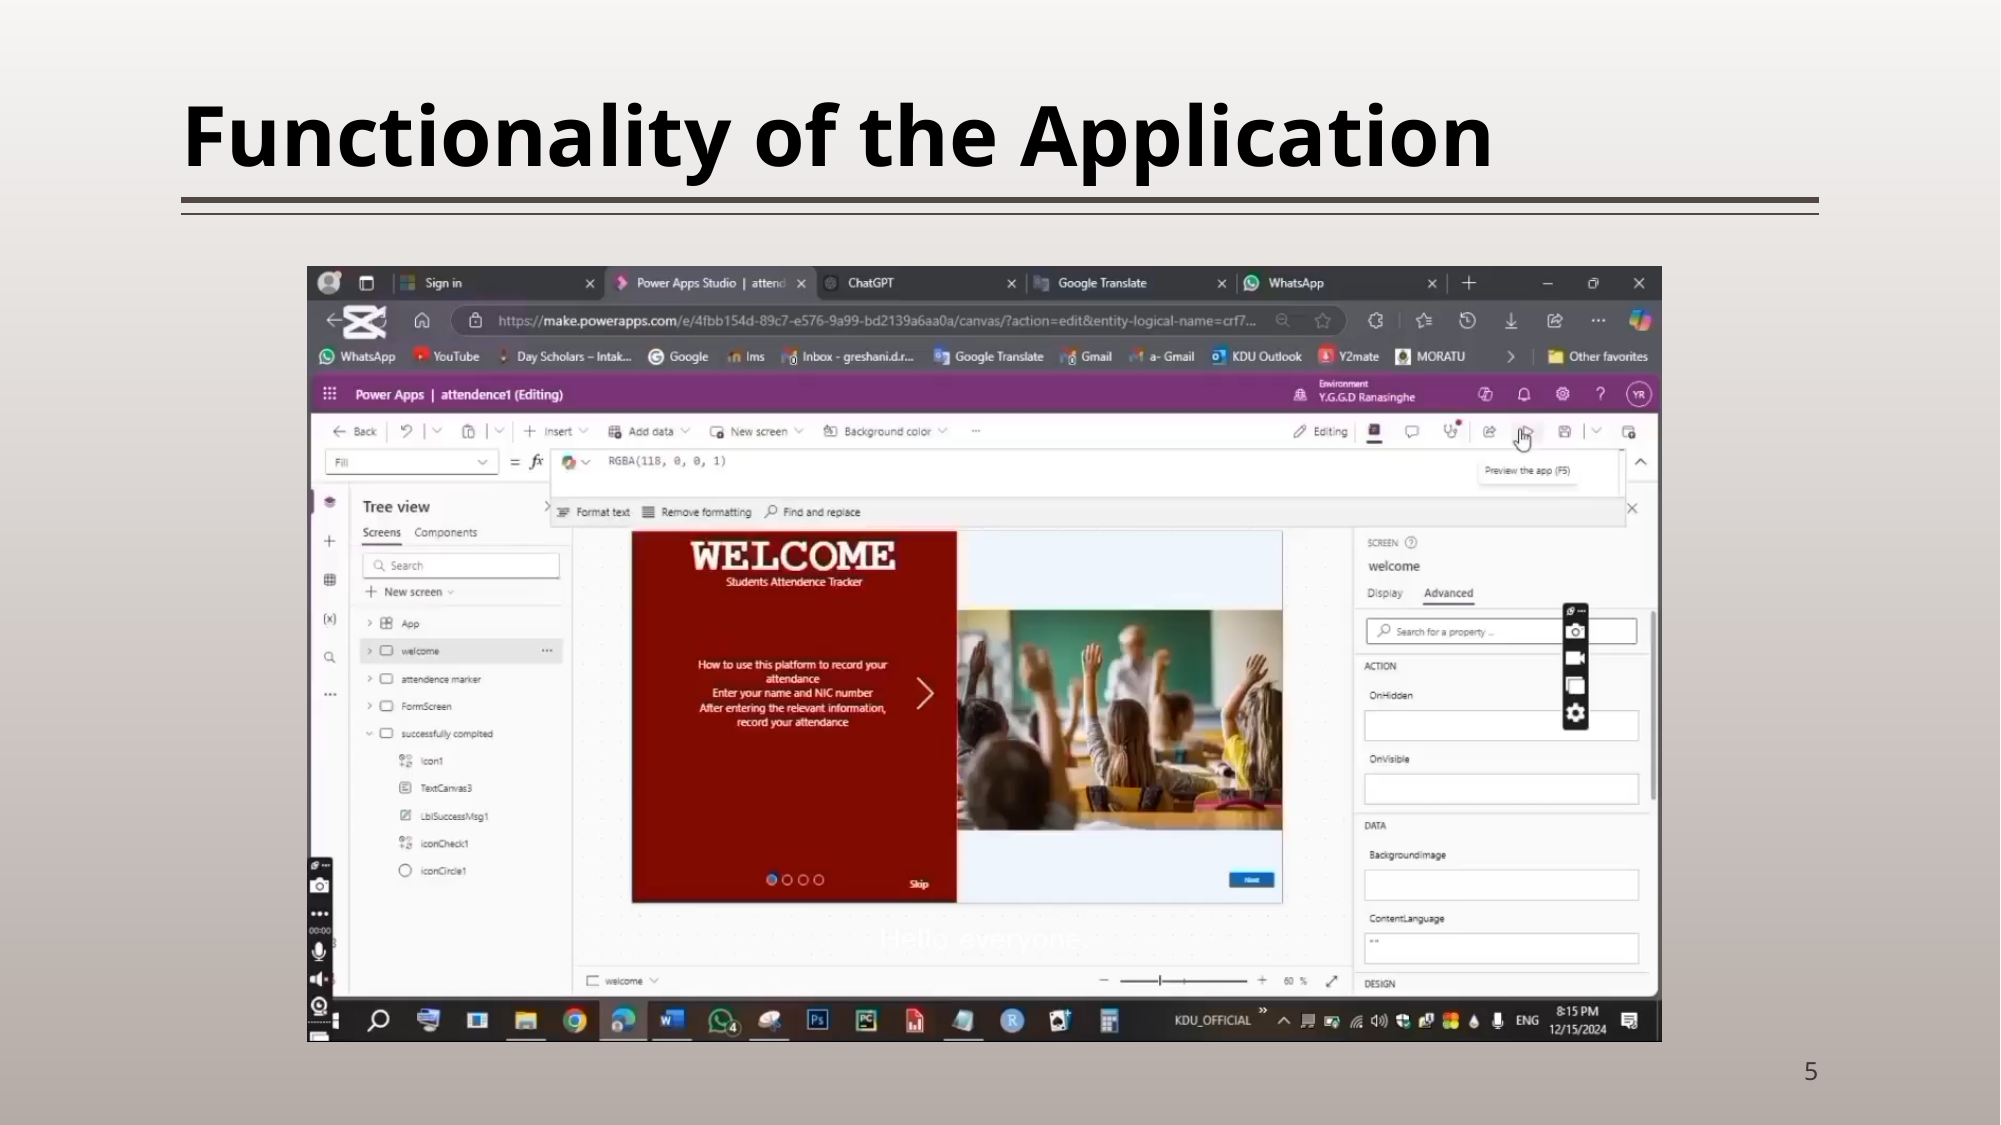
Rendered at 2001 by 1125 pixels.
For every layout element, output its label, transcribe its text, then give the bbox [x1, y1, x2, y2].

slide_number 5 [1518, 1042, 1819, 1103]
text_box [306, 266, 1663, 1043]
title Functionality of the Application [181, 12, 1819, 193]
